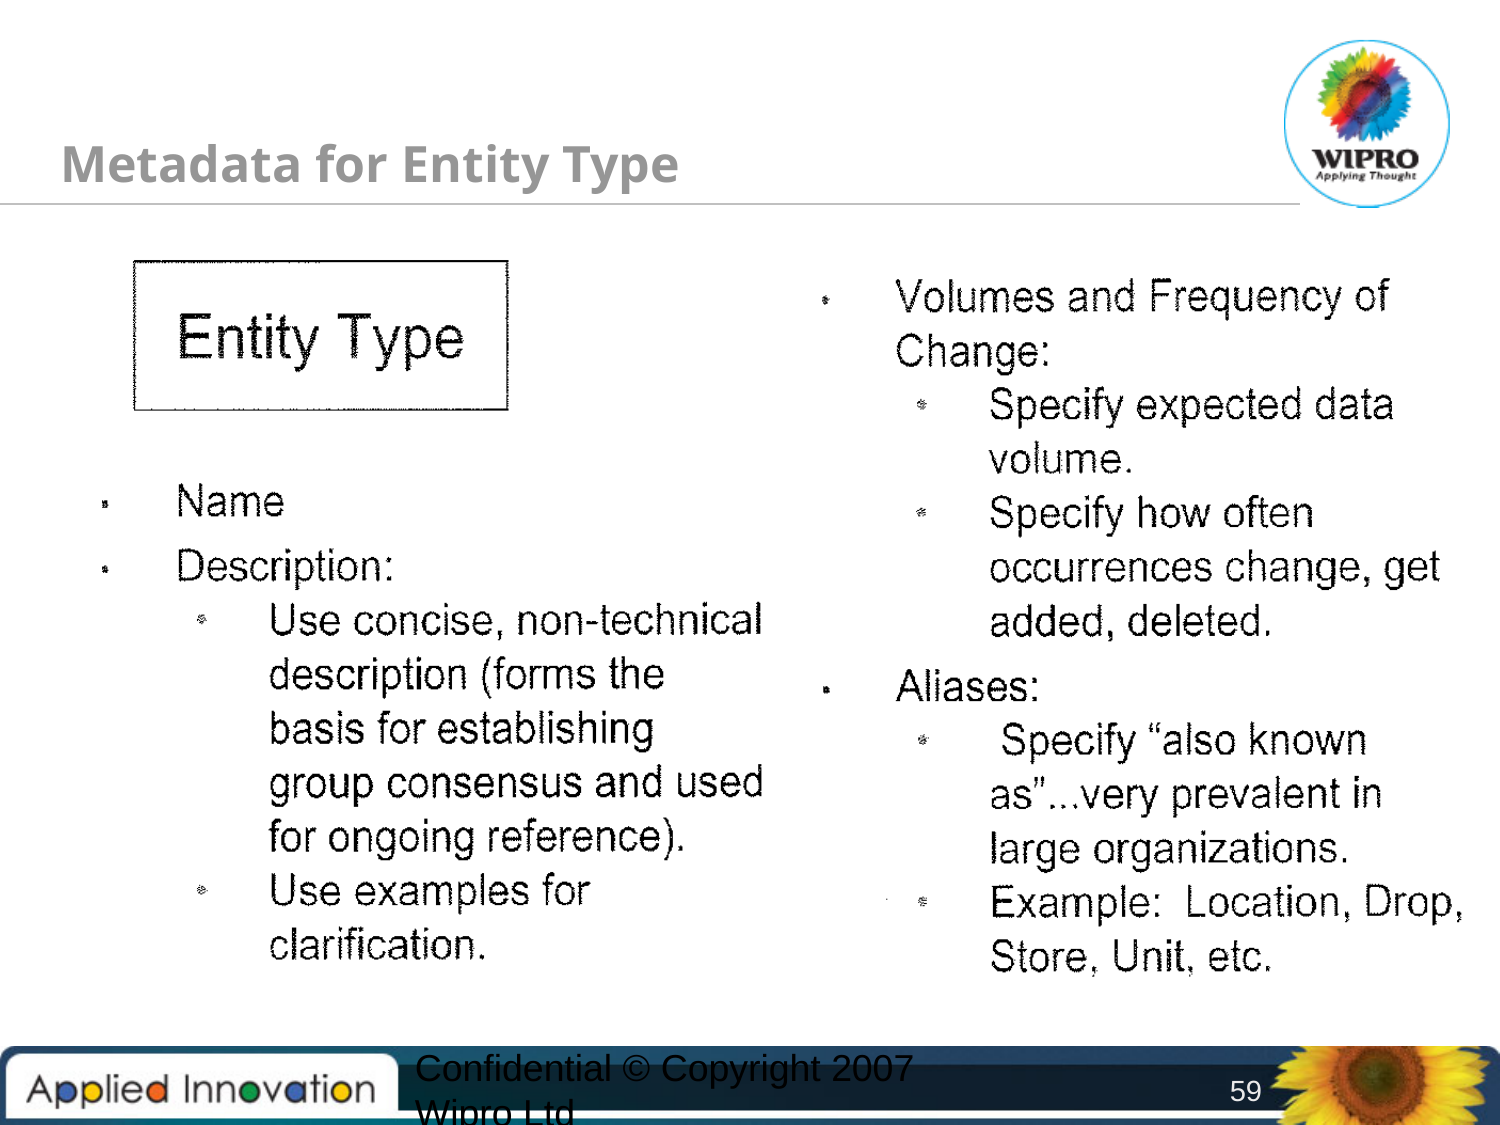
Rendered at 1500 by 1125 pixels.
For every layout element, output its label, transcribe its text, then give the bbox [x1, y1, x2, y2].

picture [527, 1121, 541, 1125]
picture [0, 1046, 1500, 1125]
title Metadata for Entity Type [0, 24, 1300, 200]
footer Confidential © Copyright 2007 Wipro Ltd [399, 1057, 975, 1121]
picture [1284, 37, 1450, 208]
picture [37, 212, 1488, 997]
